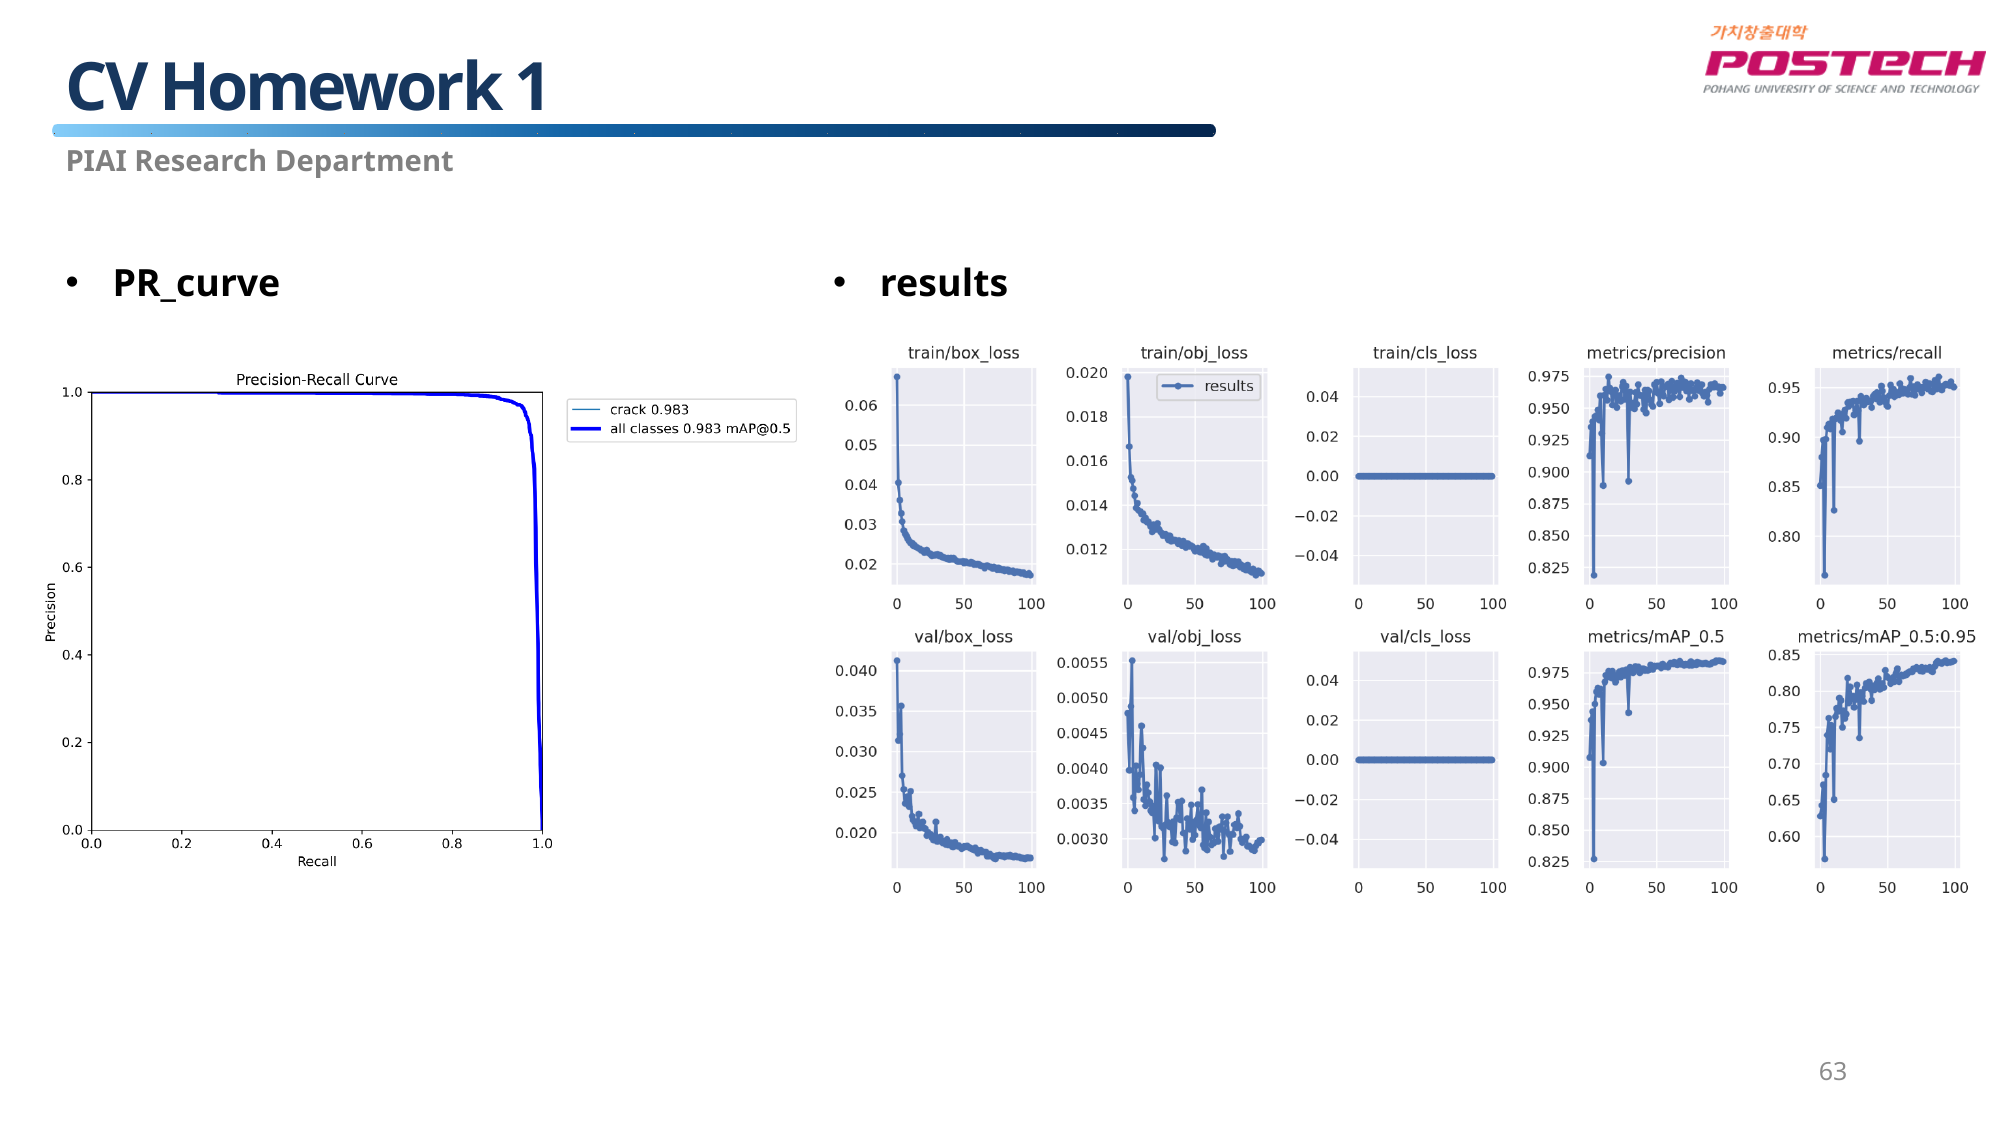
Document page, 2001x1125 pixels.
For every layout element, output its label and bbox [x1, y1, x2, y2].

text_box [50, 252, 385, 312]
slide_number [1412, 1042, 1863, 1103]
text_box [50, 36, 1217, 186]
text_box [818, 252, 1152, 312]
picture [28, 328, 1986, 913]
picture [1703, 25, 1986, 93]
